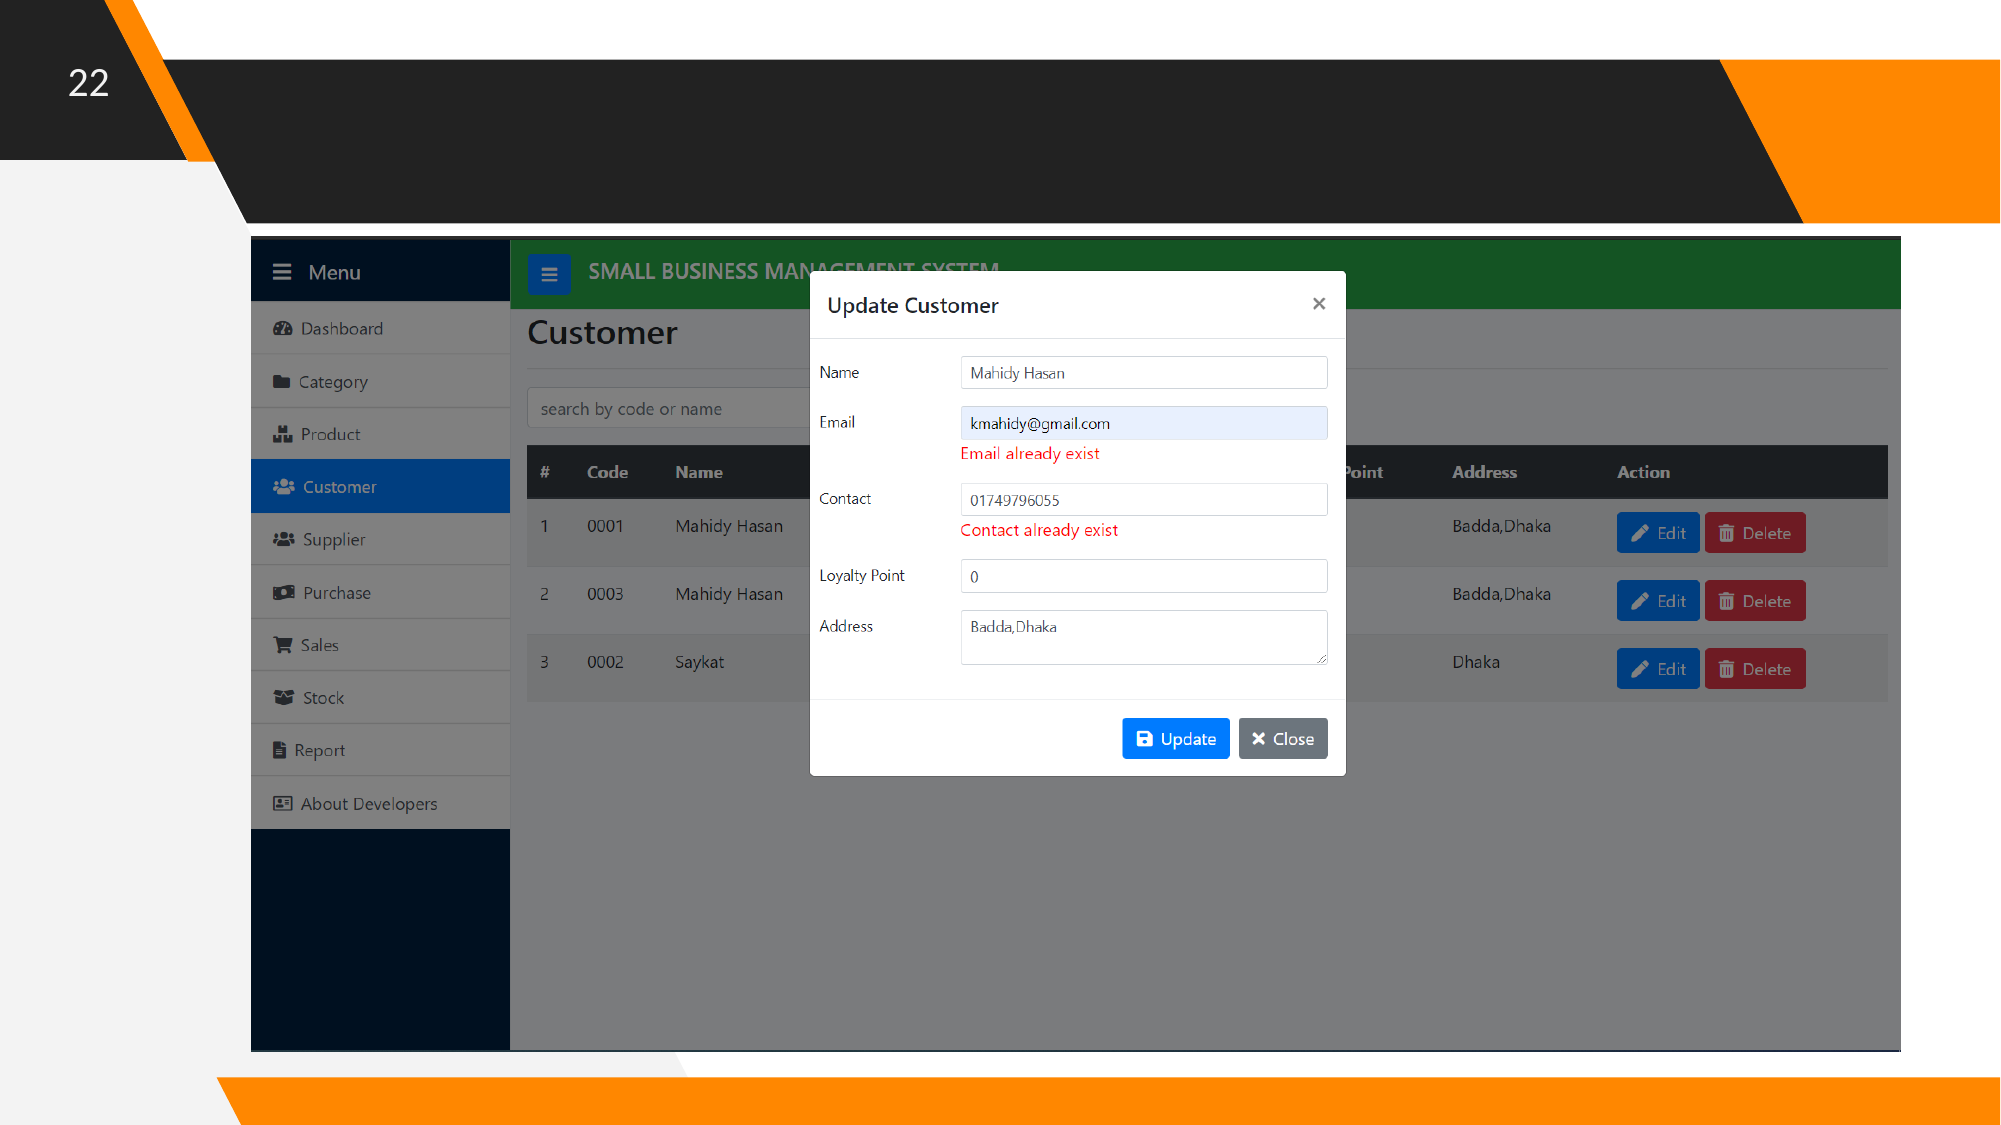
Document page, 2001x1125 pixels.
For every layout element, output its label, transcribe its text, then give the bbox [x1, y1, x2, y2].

picture [251, 236, 1901, 1052]
slide_number 22 [0, 0, 131, 160]
